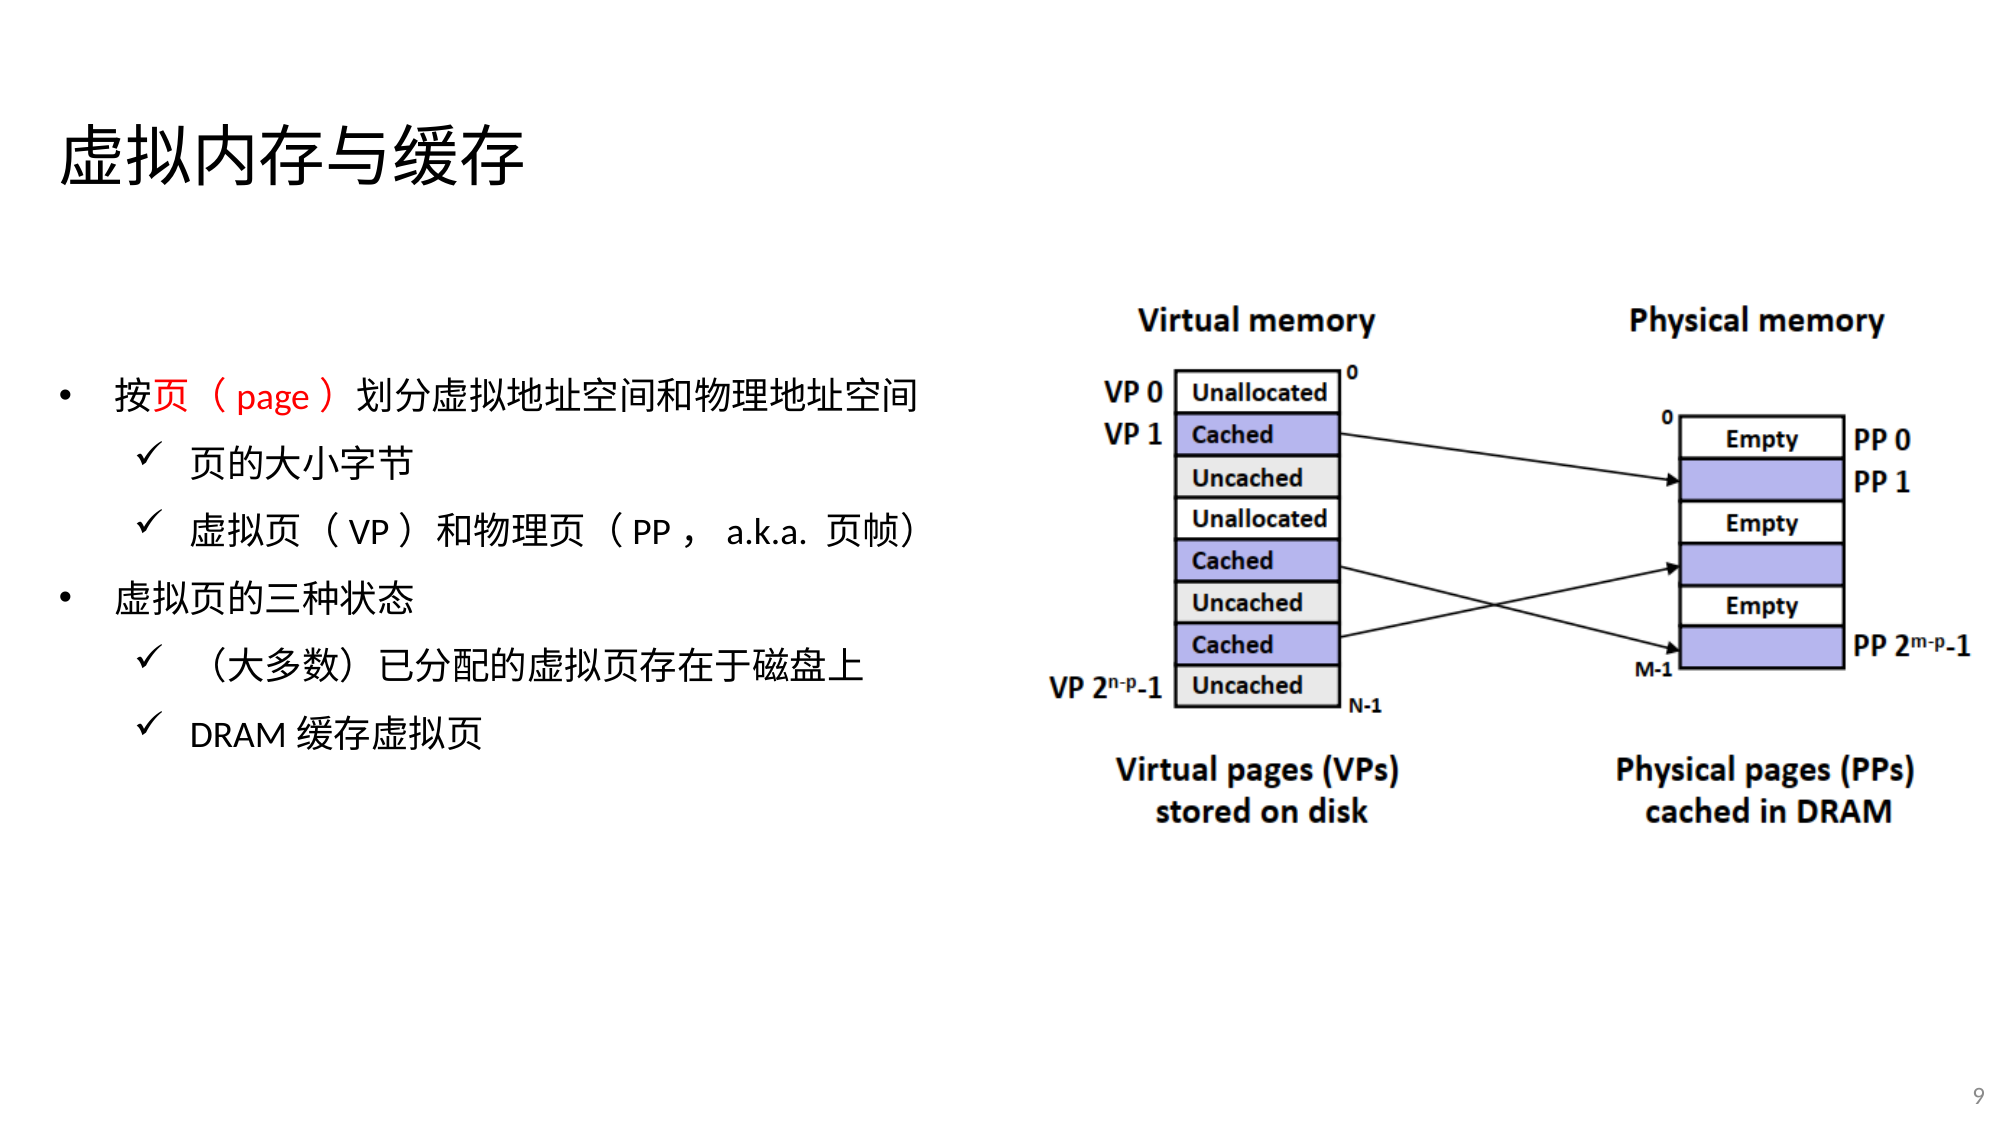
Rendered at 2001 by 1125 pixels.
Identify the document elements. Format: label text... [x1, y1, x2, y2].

slide_number 9 [1550, 1065, 2000, 1125]
picture [1019, 294, 1986, 839]
text_box 虚拟内存与缓存 [43, 106, 930, 201]
